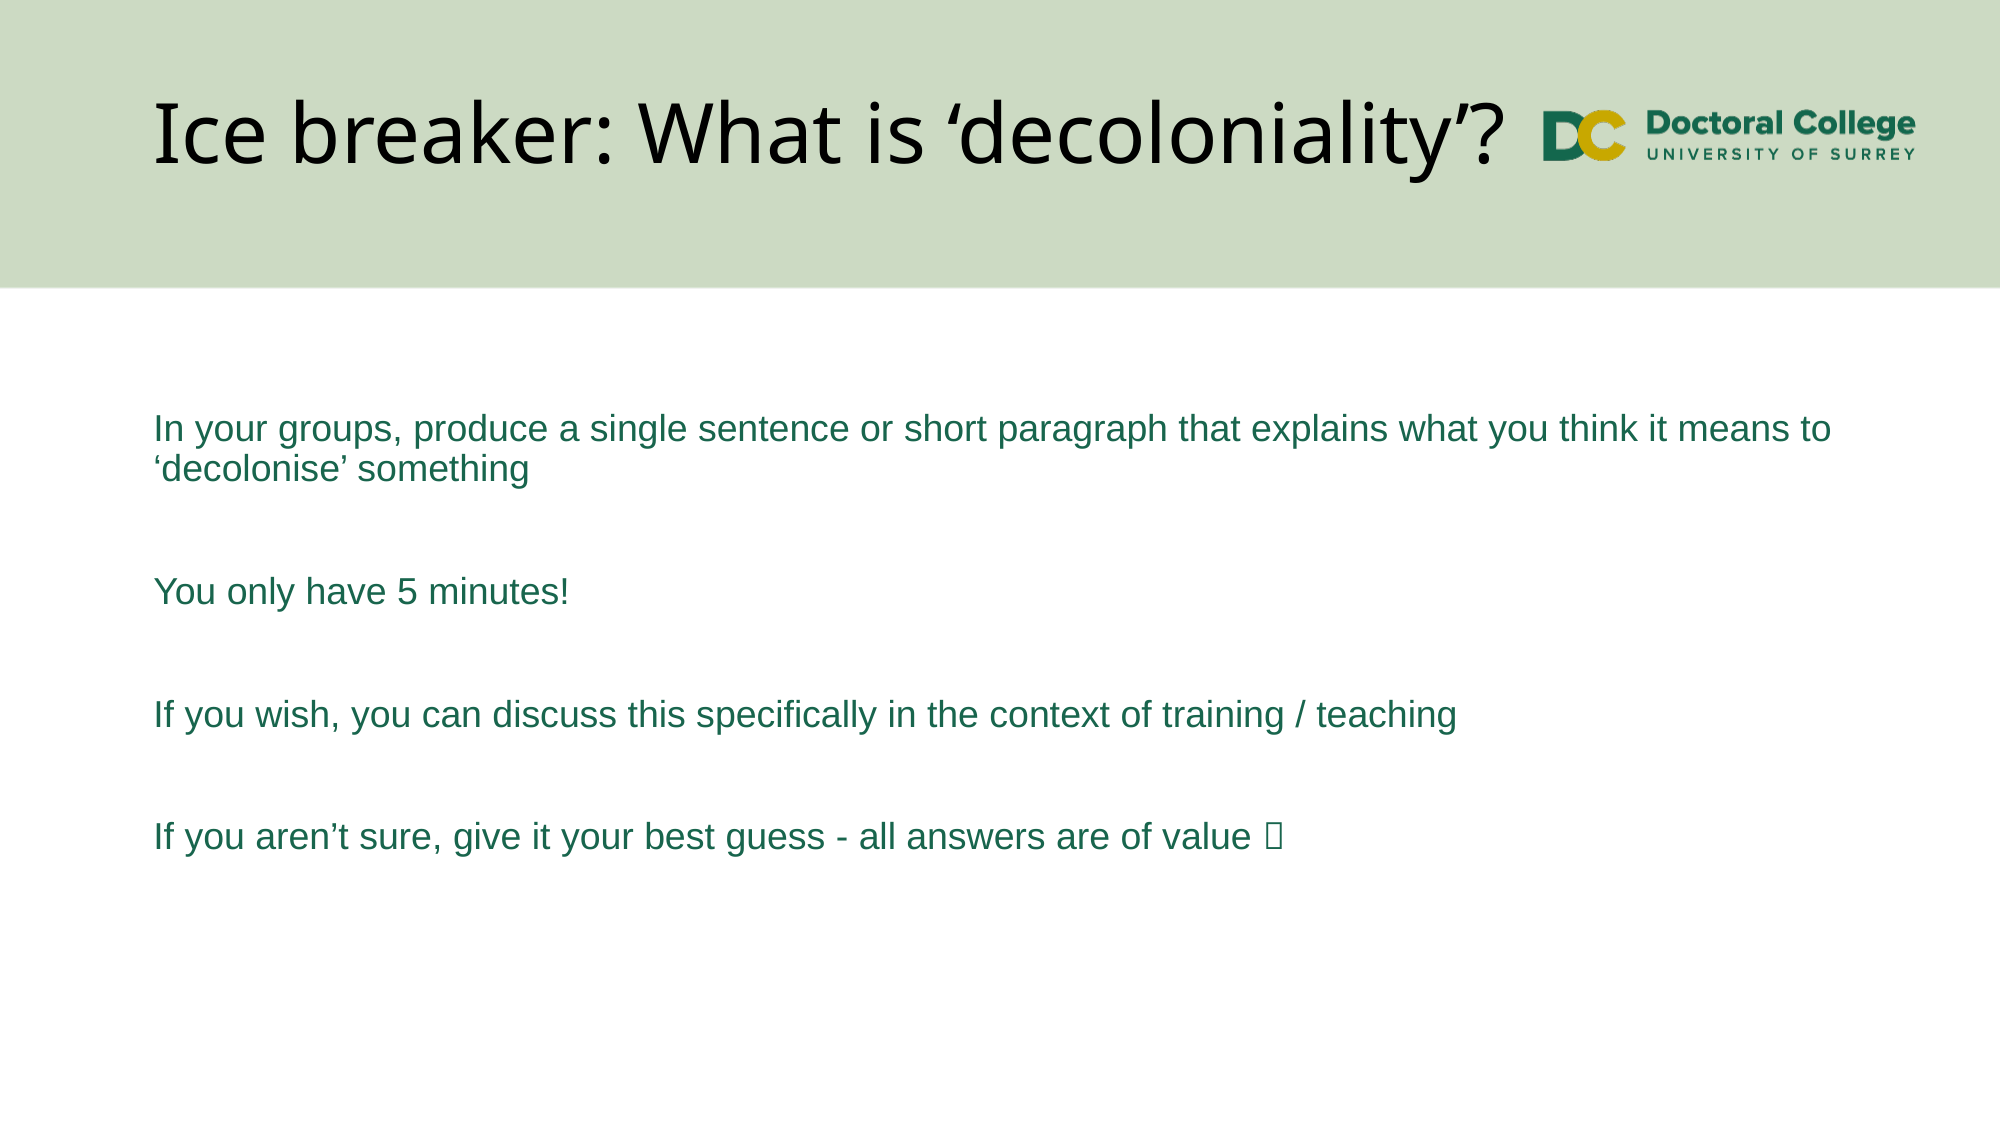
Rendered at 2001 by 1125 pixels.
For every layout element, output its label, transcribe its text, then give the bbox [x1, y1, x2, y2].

picture [0, 0, 2000, 349]
title Ice breaker: What is ‘decoloniality’? [138, 27, 1864, 245]
list In your groups, produce a single sentence or short paragraph that explains what you think it means to ‘decolonise’ something You only have 5 minutes! If you wish, you can discuss this specifically in the context of training / teaching If you aren’t sure, give it your best guess - all answers are of value  [138, 245, 1864, 974]
